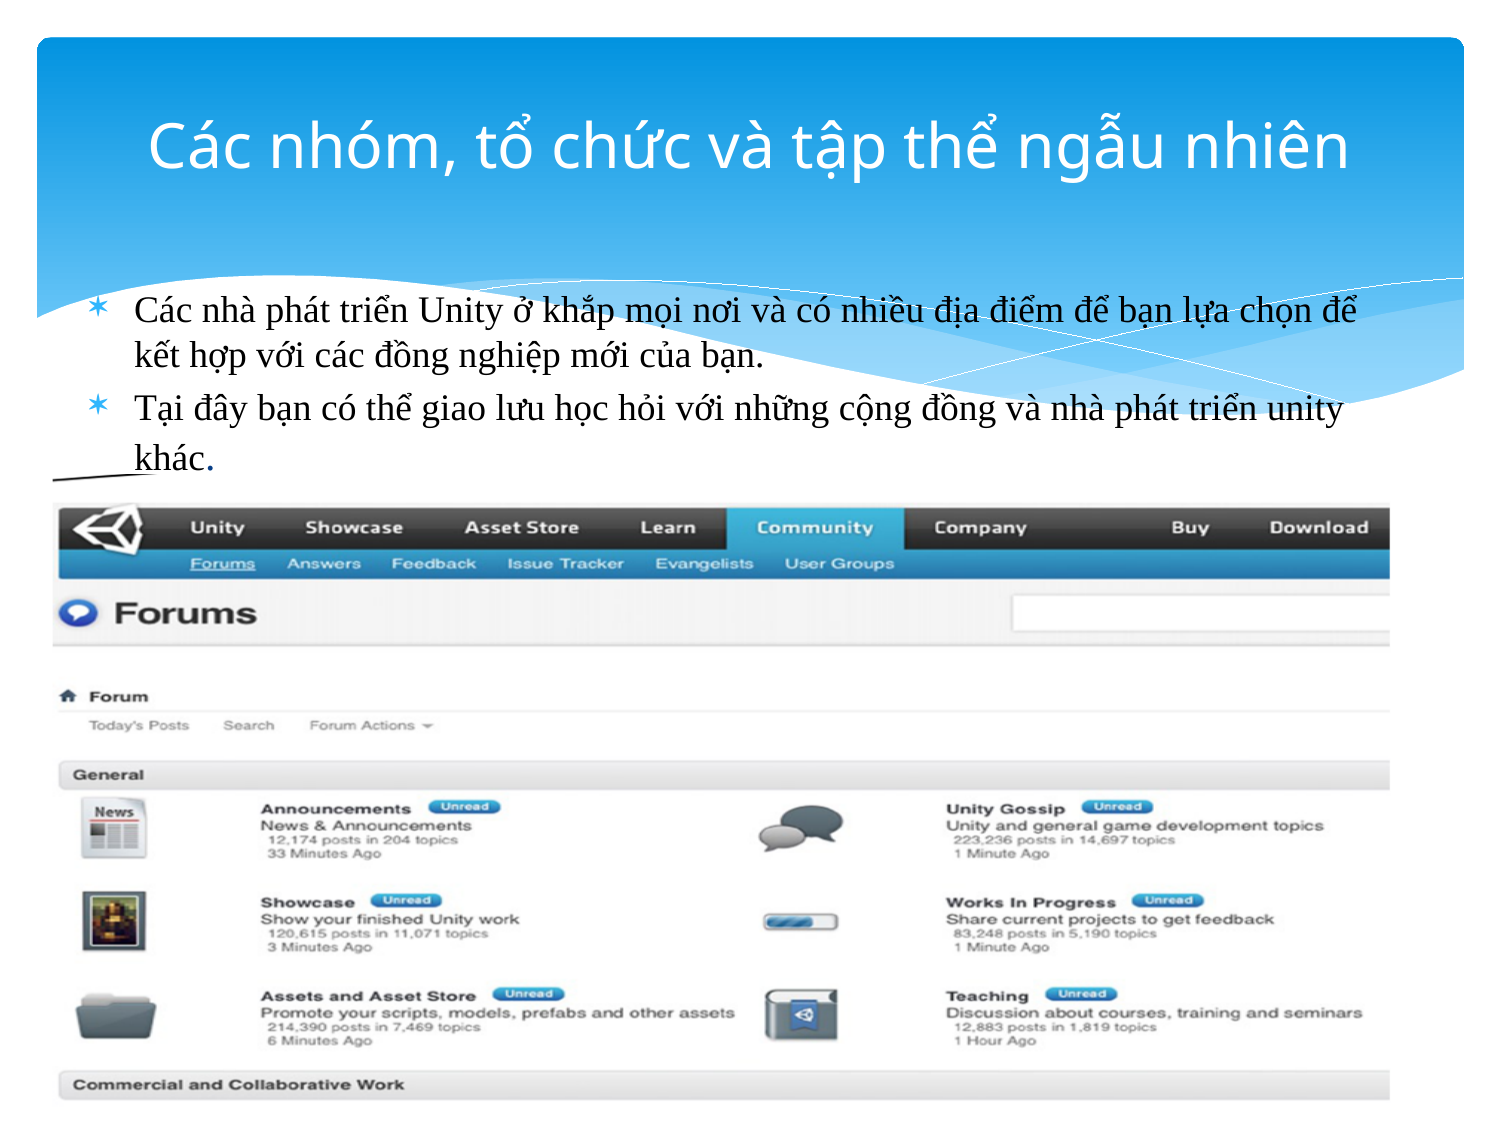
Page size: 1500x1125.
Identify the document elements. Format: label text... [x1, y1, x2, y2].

title Các nhóm, tổ chức và tập thể ngẫu nhiên [75, 12, 1425, 200]
list Các nhà phát triển Unity ở khắp mọi nơi và có nhiều địa điểm để bạn lựa chọn để kết hợp với các đồng nghiệp mới của bạn. Tại đây bạn có thể giao lưu học hỏi với những cộng đồng và nhà phát triển unity khác. [74, 224, 1425, 473]
picture [0, 474, 1500, 1125]
